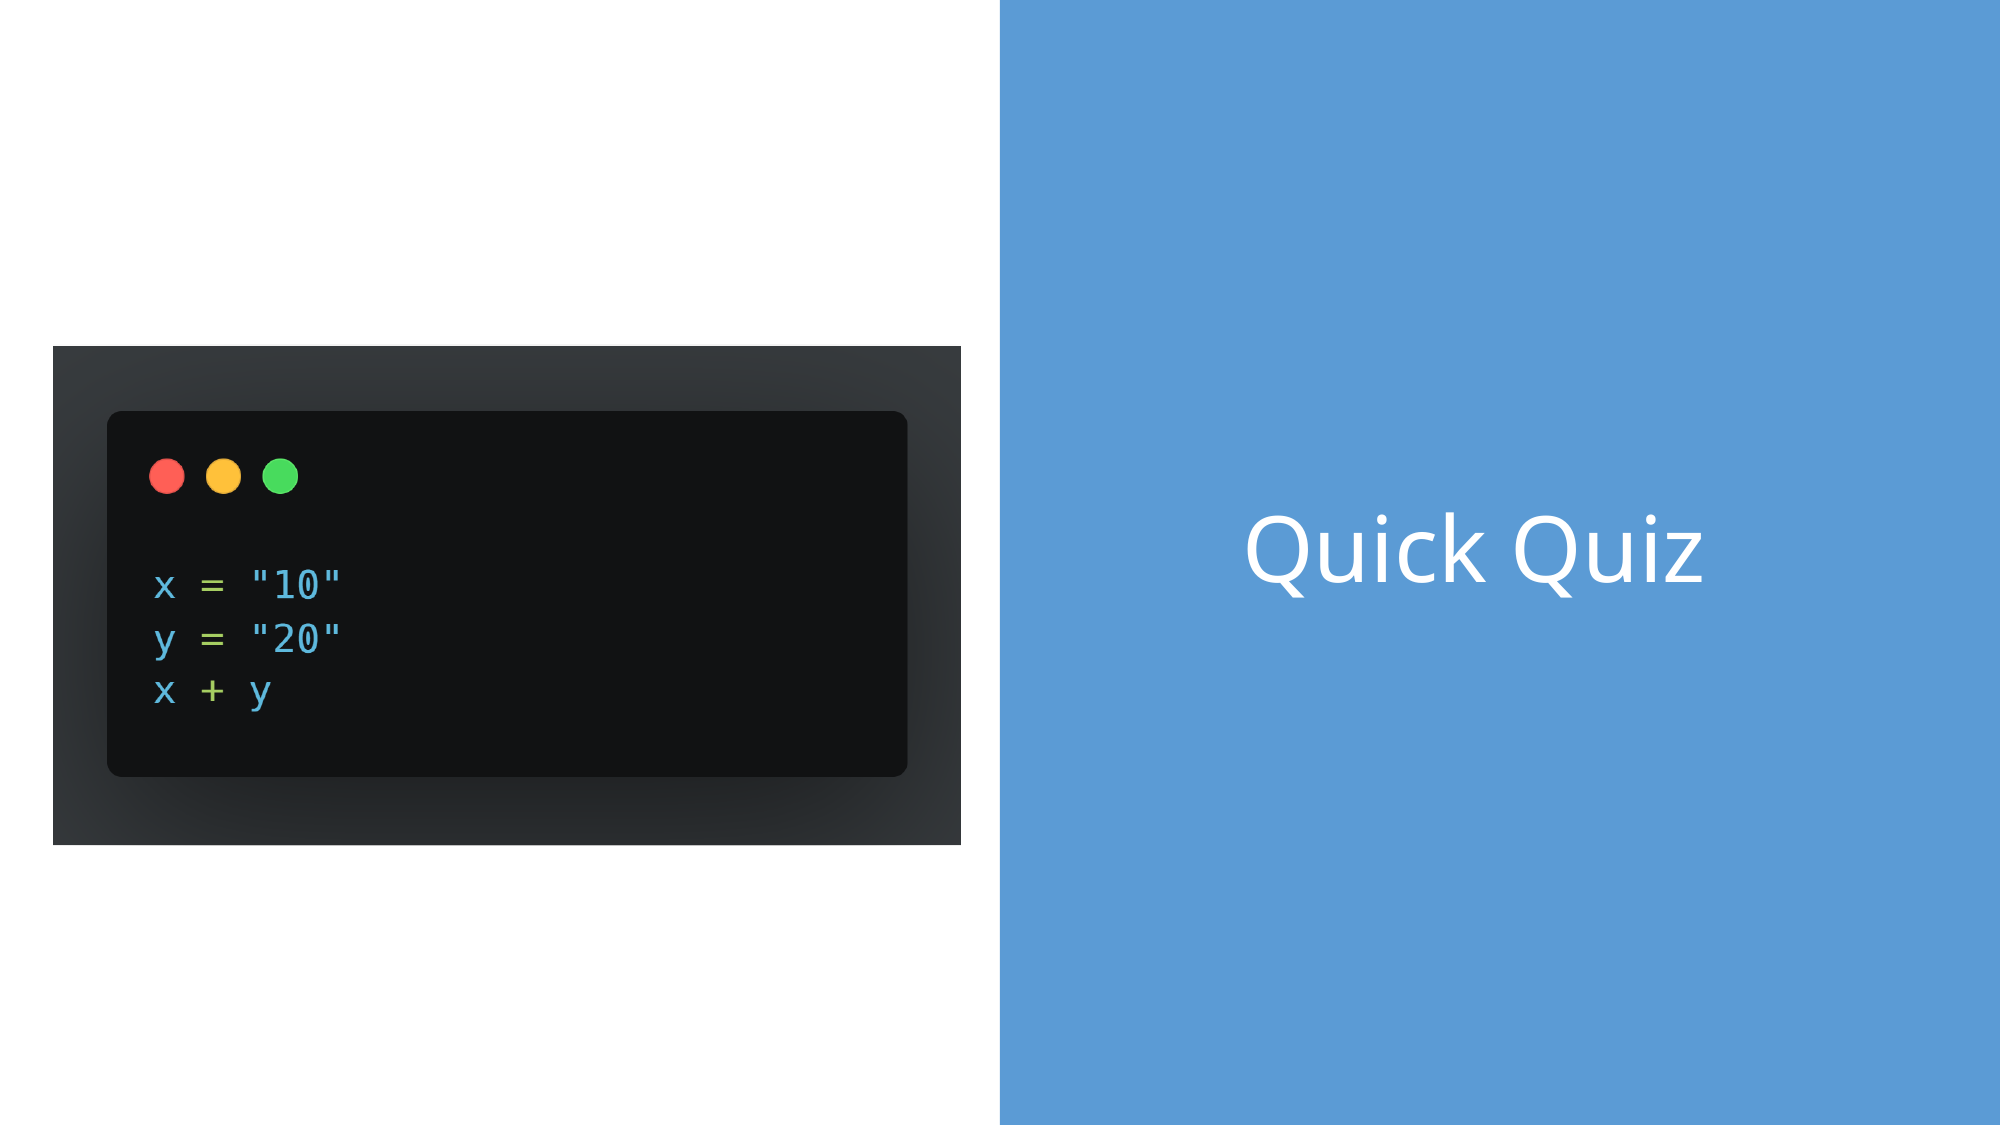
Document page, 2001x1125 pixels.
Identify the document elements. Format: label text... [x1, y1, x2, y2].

title Quick Quiz [1227, 92, 1995, 1014]
text_box [999, 0, 2000, 1125]
picture [53, 344, 961, 847]
text_box [0, 0, 999, 1125]
